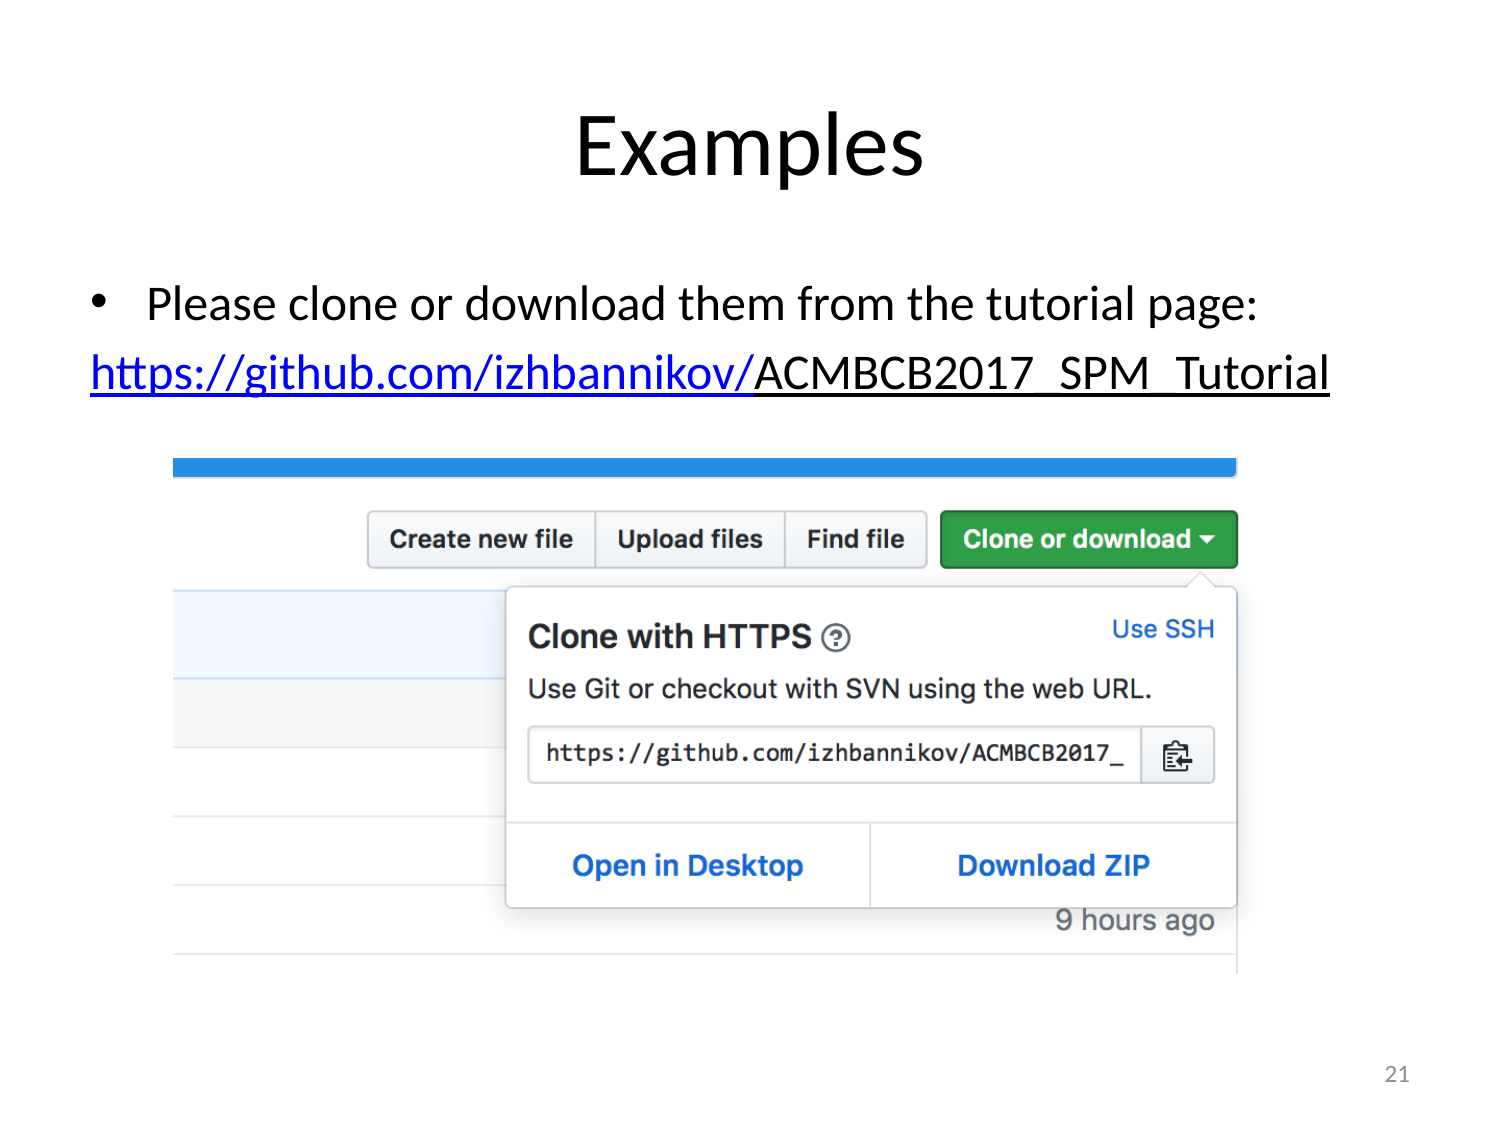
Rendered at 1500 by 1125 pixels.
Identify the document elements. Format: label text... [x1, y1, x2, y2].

title Examples [75, 45, 1425, 233]
picture [172, 456, 1332, 974]
list Please clone or download them from the tutorial page: https://github.com/izhbannikov/ACMBCB2017_SPM_Tutorial [75, 262, 1425, 521]
slide_number 21 [1074, 1042, 1425, 1103]
